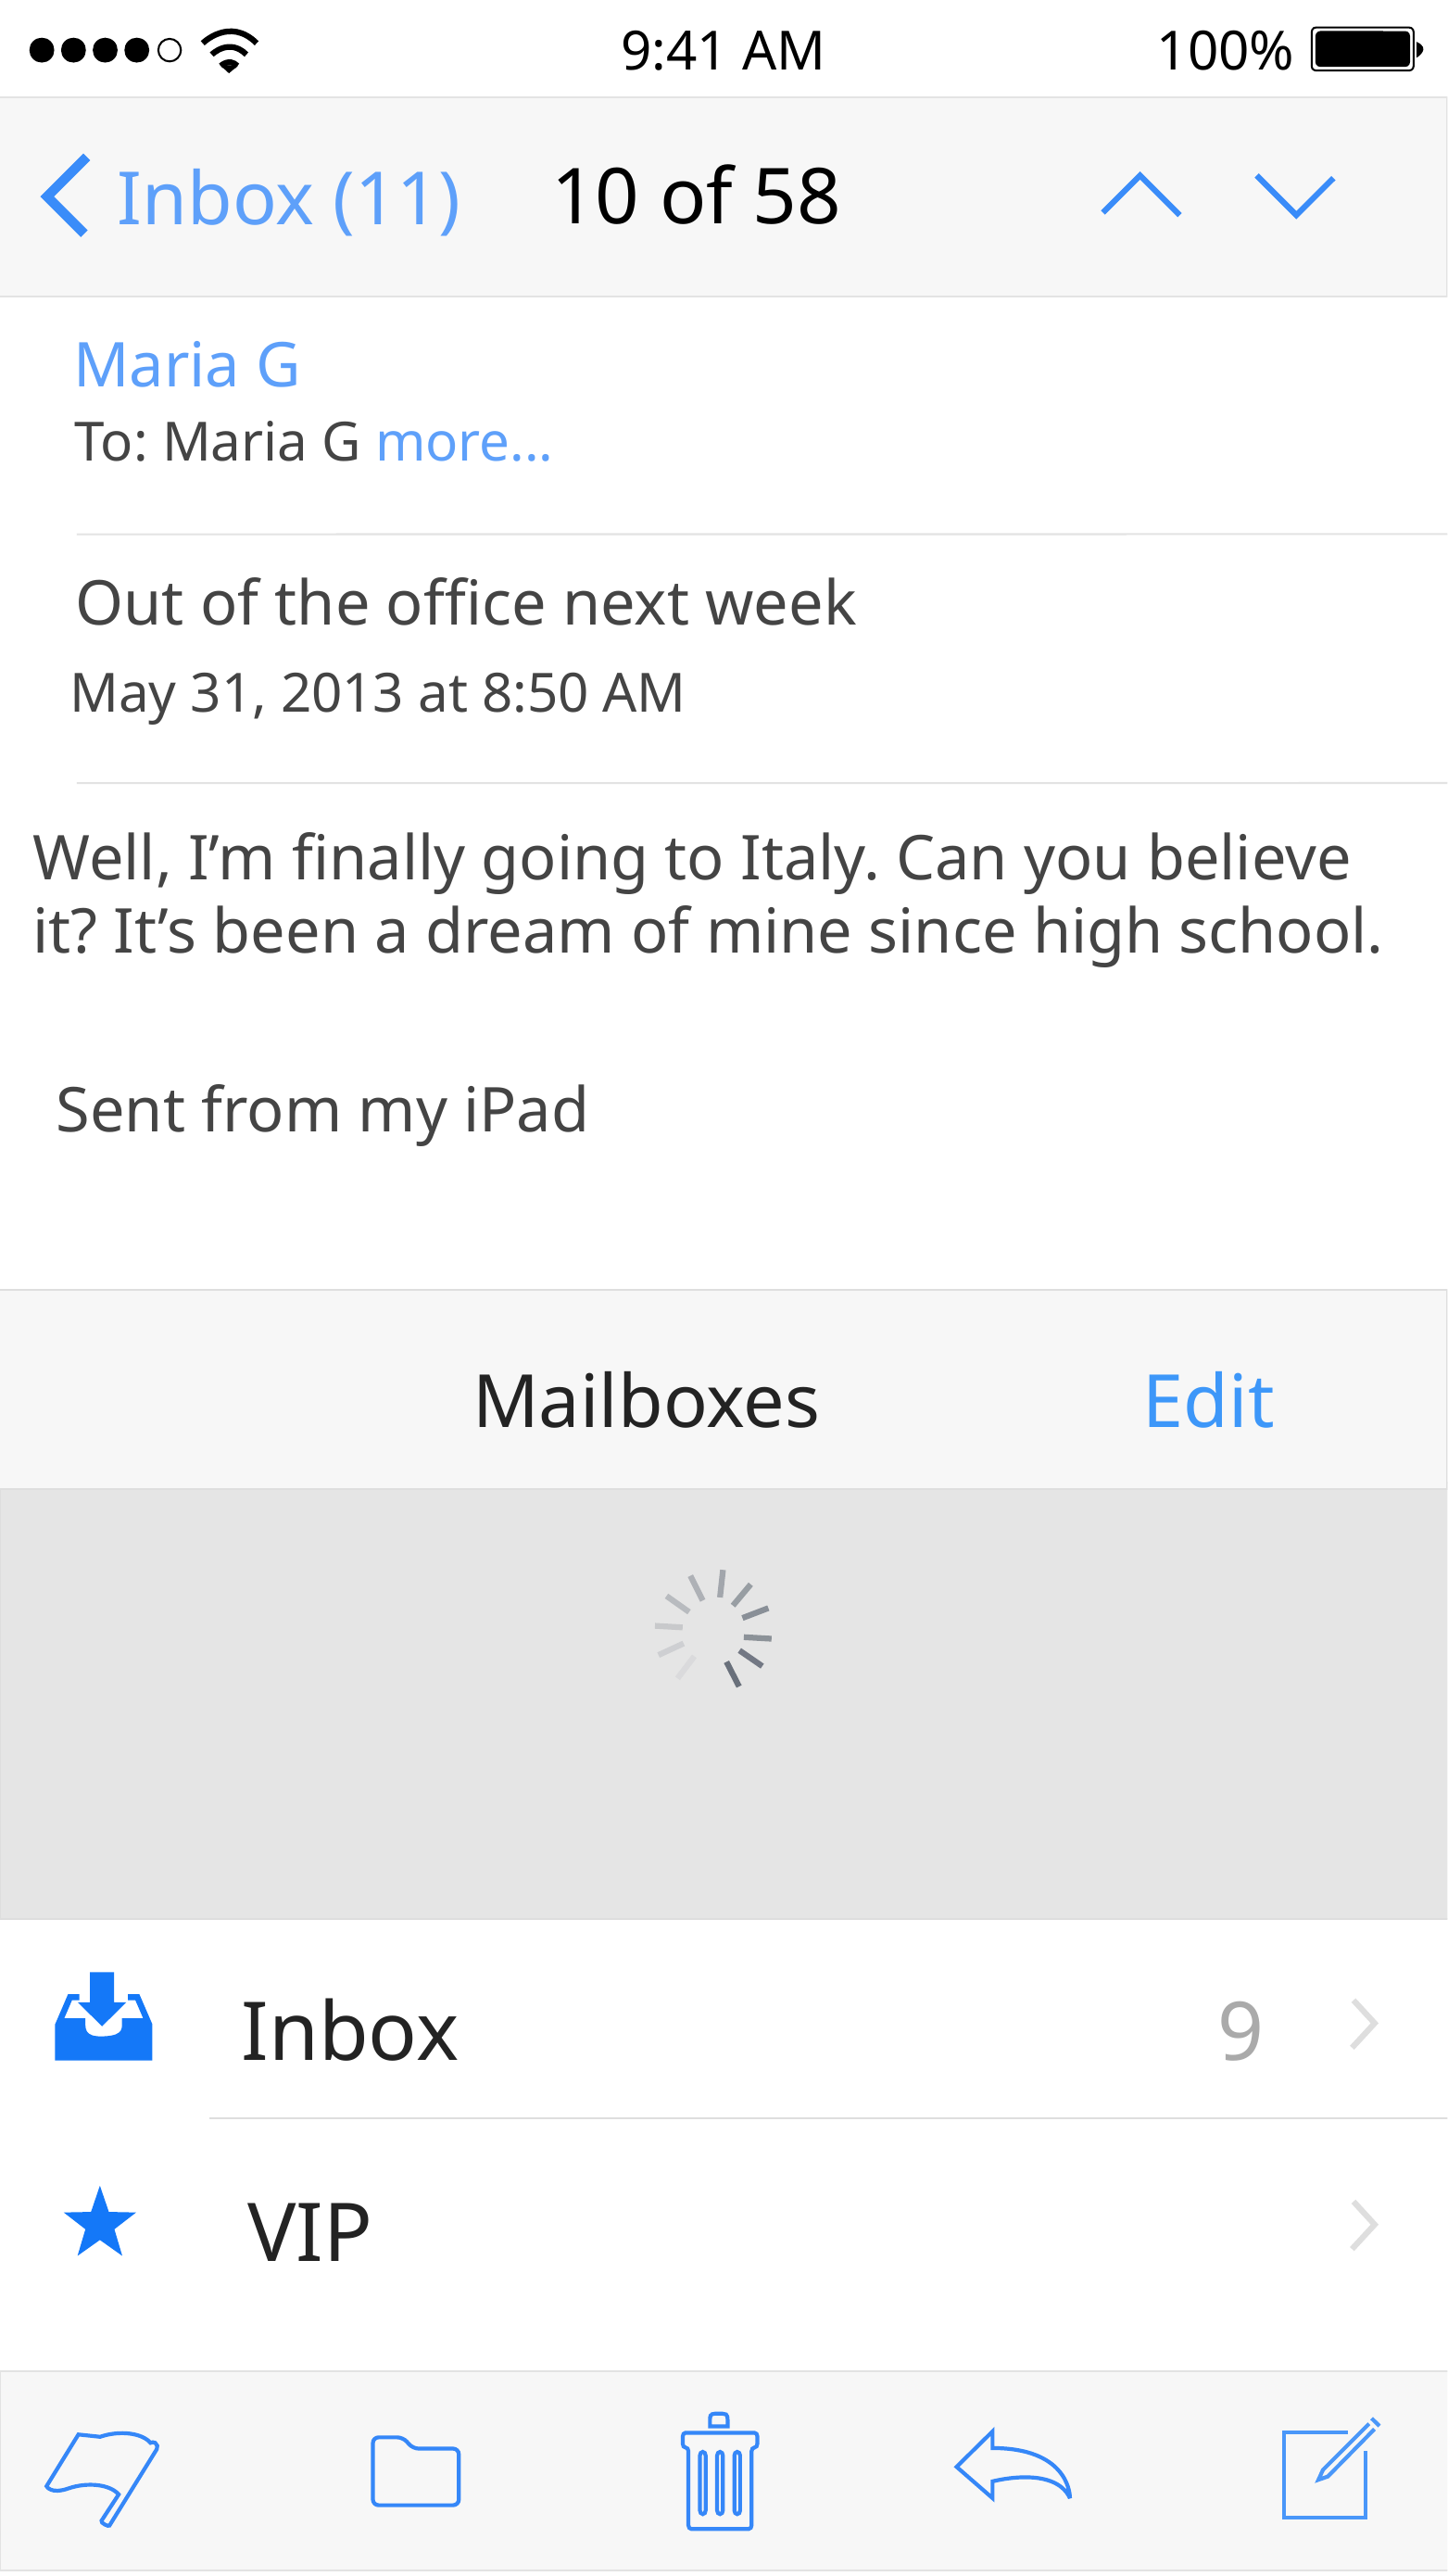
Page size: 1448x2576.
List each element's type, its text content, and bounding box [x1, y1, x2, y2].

text_box [1102, 175, 1180, 216]
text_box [55, 1972, 153, 2061]
text_box [1352, 2201, 1375, 2250]
text_box [956, 2431, 1070, 2498]
text_box [46, 2432, 157, 2526]
text_box VIP [240, 2154, 1118, 2285]
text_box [29, 8, 1424, 87]
text_box Mailboxes Edit [0, 1289, 1448, 1489]
text_box Inbox (11) [110, 144, 469, 246]
text_box Sent from my iPad [49, 1063, 598, 1151]
text_box [0, 1489, 1448, 1919]
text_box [682, 2413, 758, 2530]
text_box May 31, 2013 at 8:50 AM [63, 650, 694, 730]
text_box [654, 1569, 772, 1687]
text_box [46, 157, 87, 234]
text_box Well, I’m finally going to Italy. Can you believe it? It’s been a dream of mine since high school. [25, 811, 1393, 973]
text_box Maria G [66, 318, 308, 407]
text_box [0, 2370, 1448, 2570]
text_box [0, 97, 1448, 297]
text_box [1256, 175, 1334, 216]
text_box Out of the office next week [69, 556, 865, 644]
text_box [1284, 2418, 1380, 2519]
text_box [372, 2437, 460, 2506]
text_box [63, 2185, 136, 2256]
text_box [1352, 2000, 1375, 2048]
text_box To: Maria G more... [68, 399, 560, 479]
text_box Inbox 9 [233, 1952, 1271, 2084]
text_box 10 of 58 [545, 139, 849, 246]
